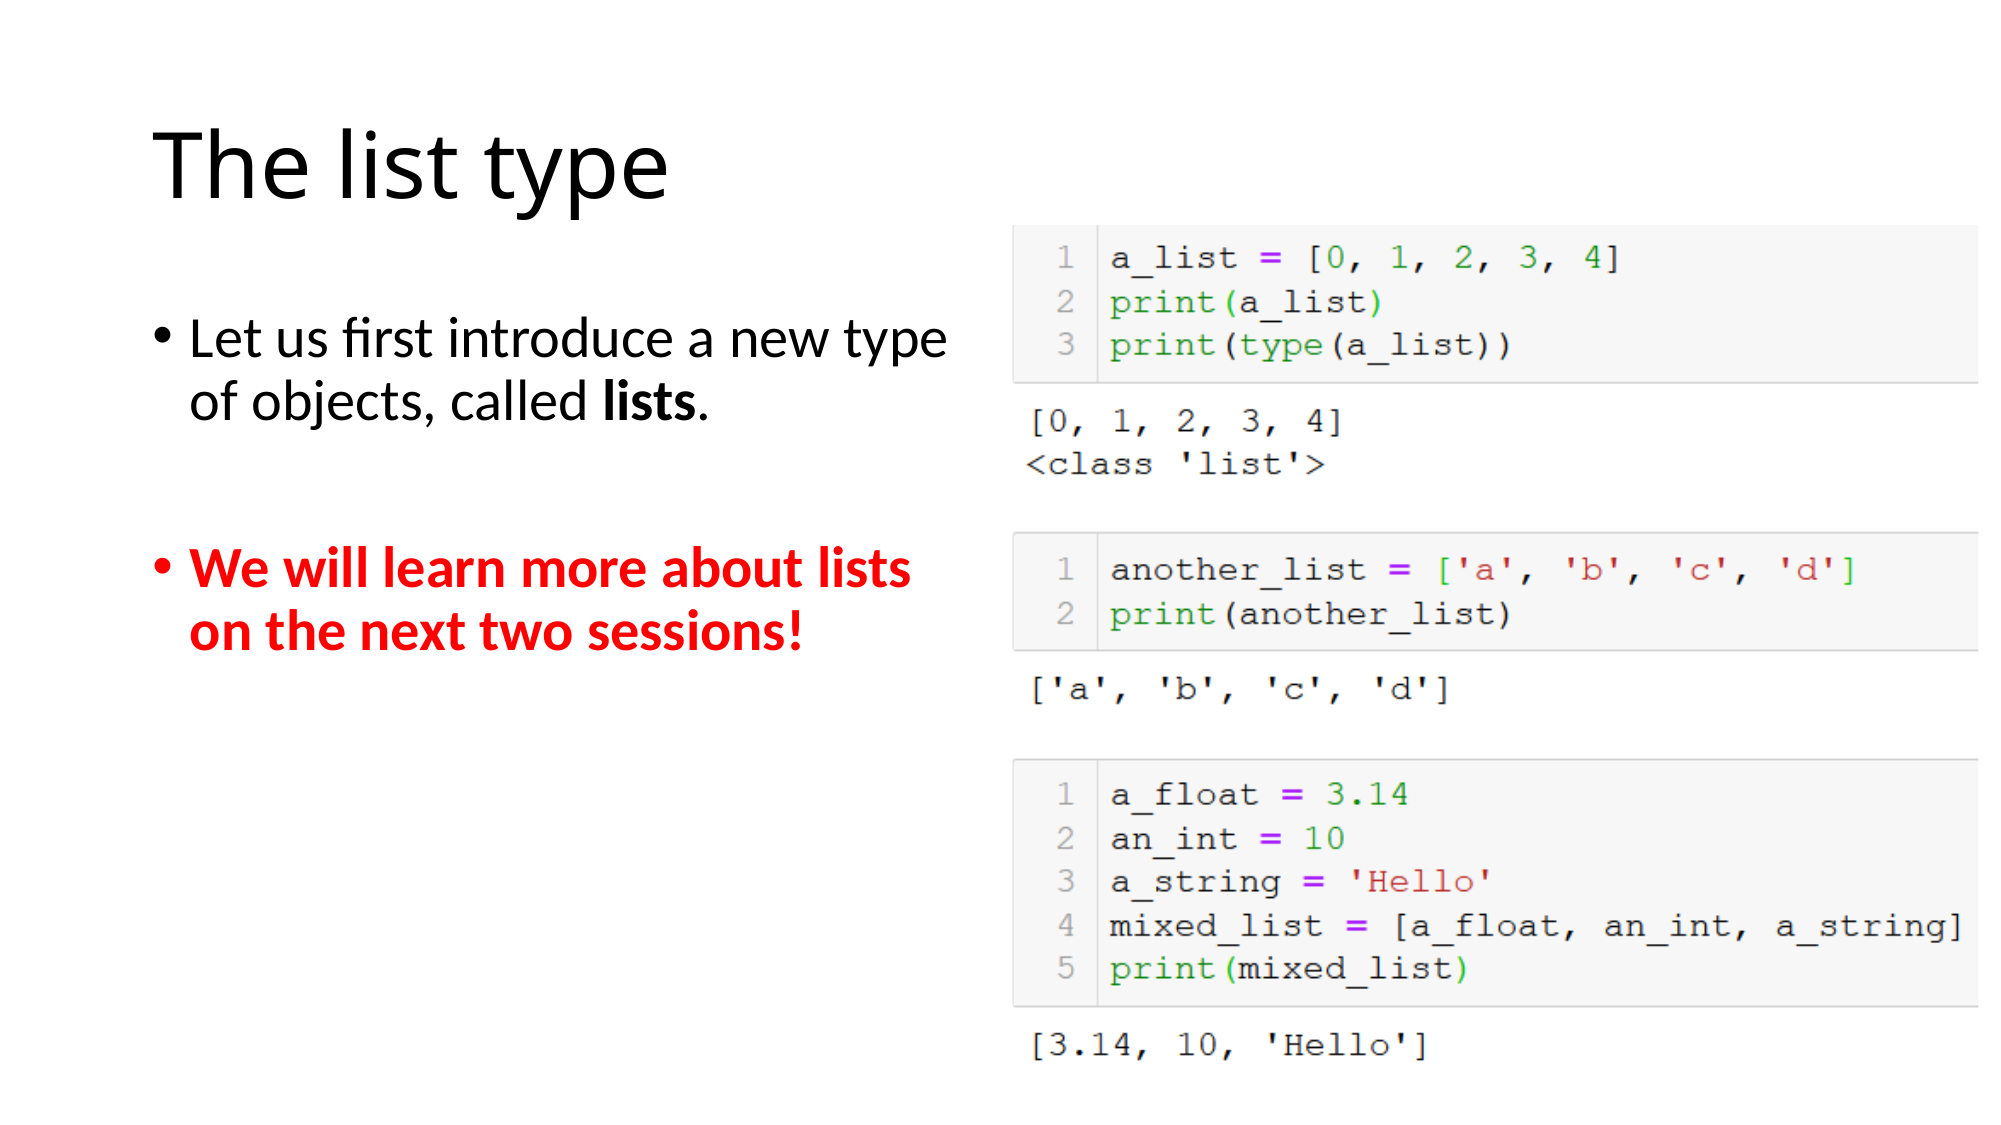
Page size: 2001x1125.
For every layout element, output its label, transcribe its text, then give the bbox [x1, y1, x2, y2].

list Let us first introduce a new type of objects, called lists. We will learn more about lists on the next two sessions! [137, 299, 988, 1111]
picture [1012, 225, 1979, 1084]
title The list type [137, 59, 1863, 278]
